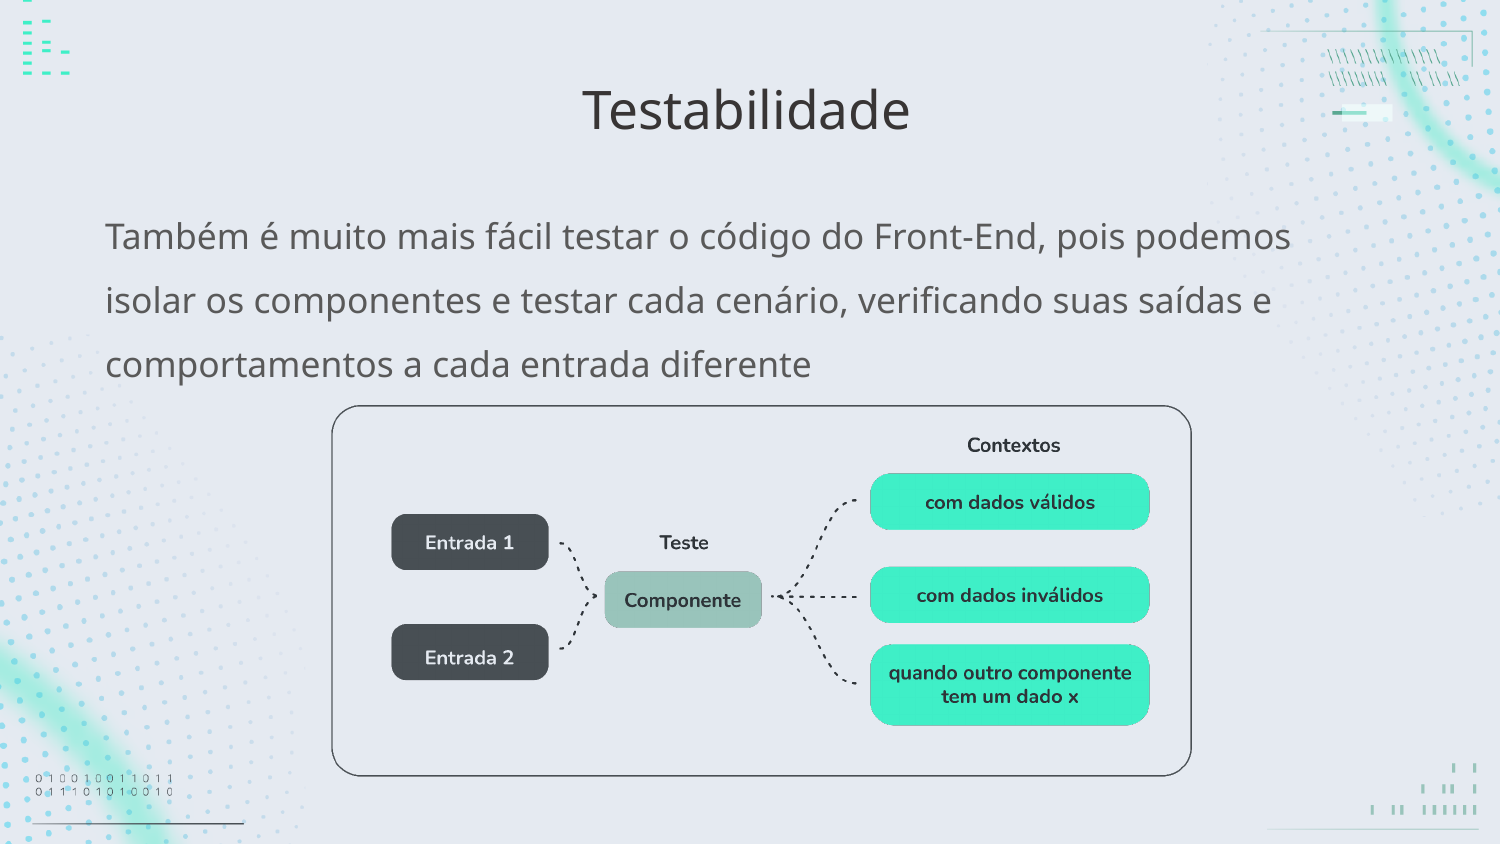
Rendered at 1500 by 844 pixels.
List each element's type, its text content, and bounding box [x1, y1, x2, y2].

title Testabilidade [90, 62, 1404, 156]
picture [0, 0, 1500, 844]
list Também é muito mais fácil testar o código do Front-End, pois podemos isolar os componentes e testar cada cenário, verificando suas saídas e comportamentos a cada entrada diferente [90, 178, 1404, 739]
